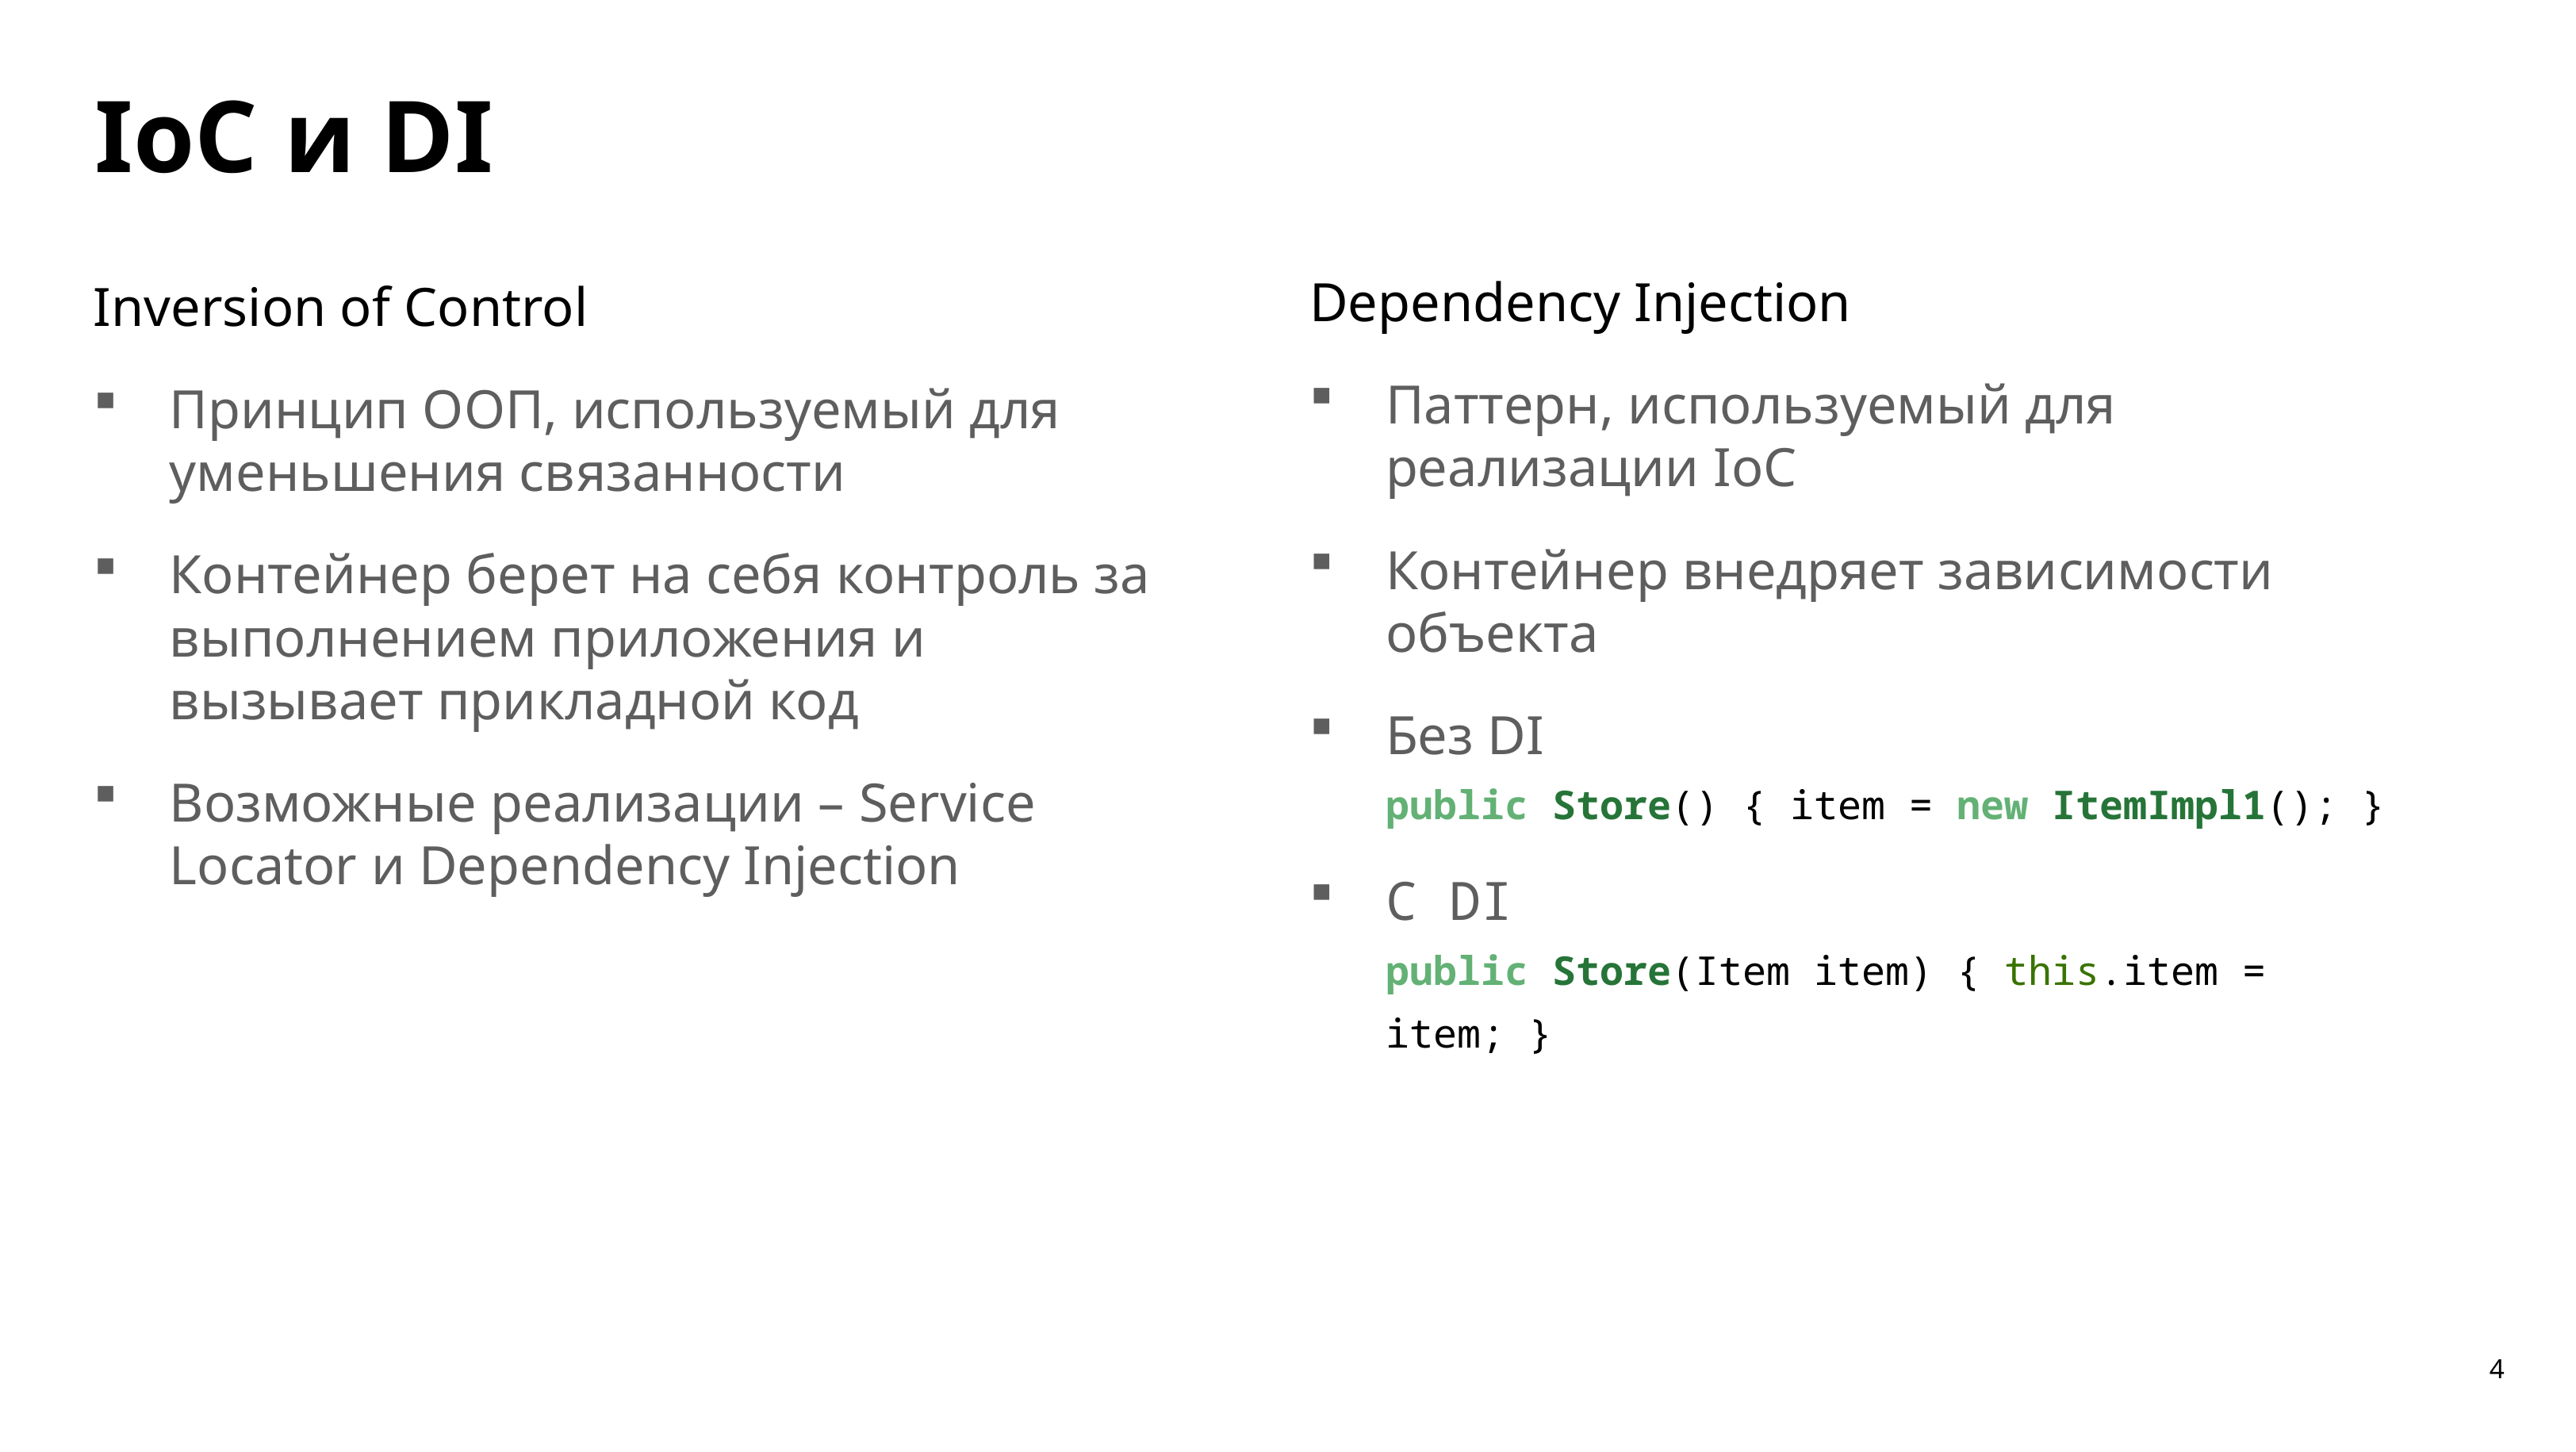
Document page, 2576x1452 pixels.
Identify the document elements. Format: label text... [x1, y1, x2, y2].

text_box IoC и DI [93, 73, 2141, 193]
text_box Dependency Injection Паттерн, используемый для реализации IoC Контейнер внедряет зависимости объекта Без DI public Store() { item = new ItemImpl1(); } C DI public Store(Item item) { this.item = item; } [1309, 269, 2409, 1289]
slide_number 4 [2377, 1342, 2517, 1398]
text_box Inversion of Control Принцип ООП, используемый для уменьшения связанности Контейнер берет на себя контроль за выполнением приложения и вызывает прикладной код Возможные реализации – Service Locator и Dependency Injection [93, 274, 1191, 1289]
